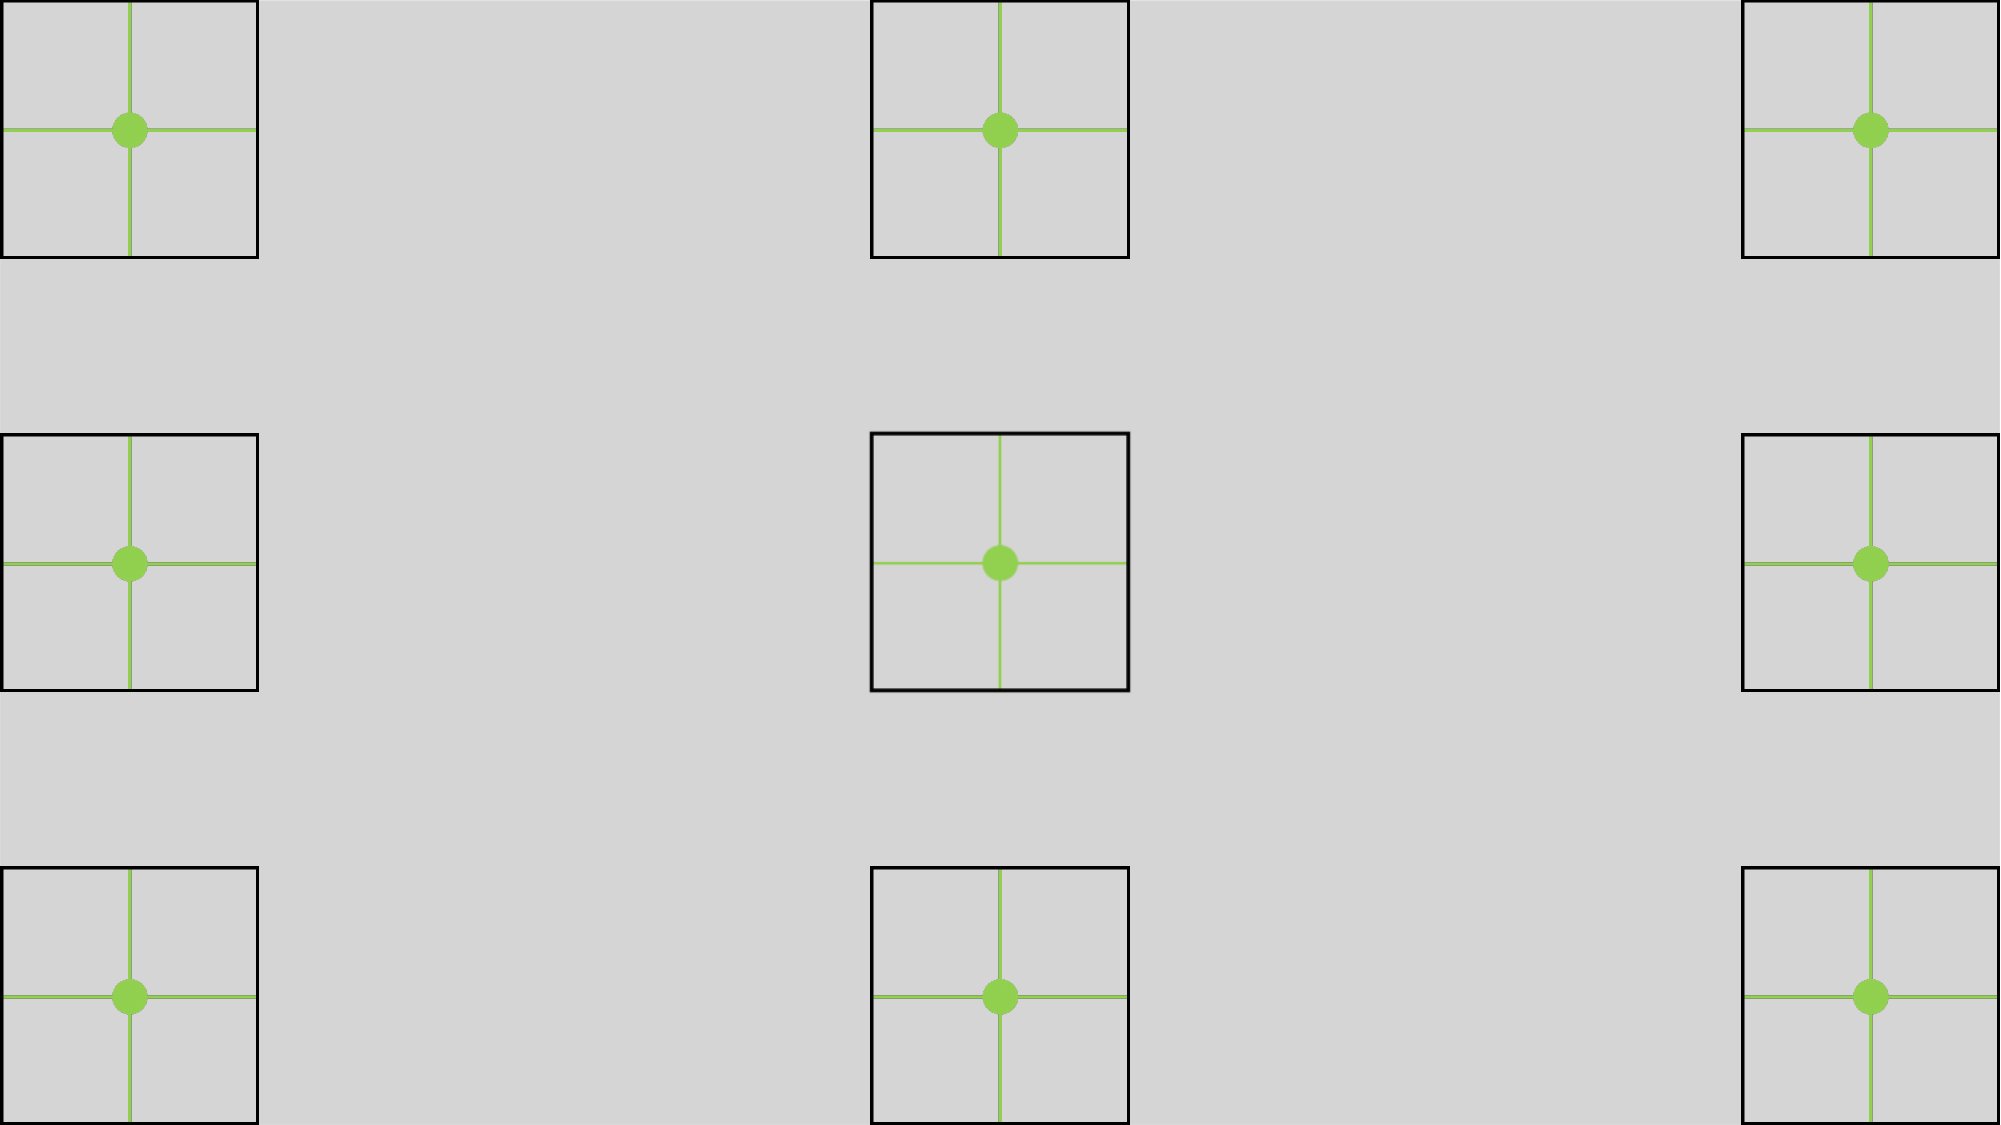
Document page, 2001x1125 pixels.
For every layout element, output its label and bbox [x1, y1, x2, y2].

text_box [0, 0, 2000, 1125]
